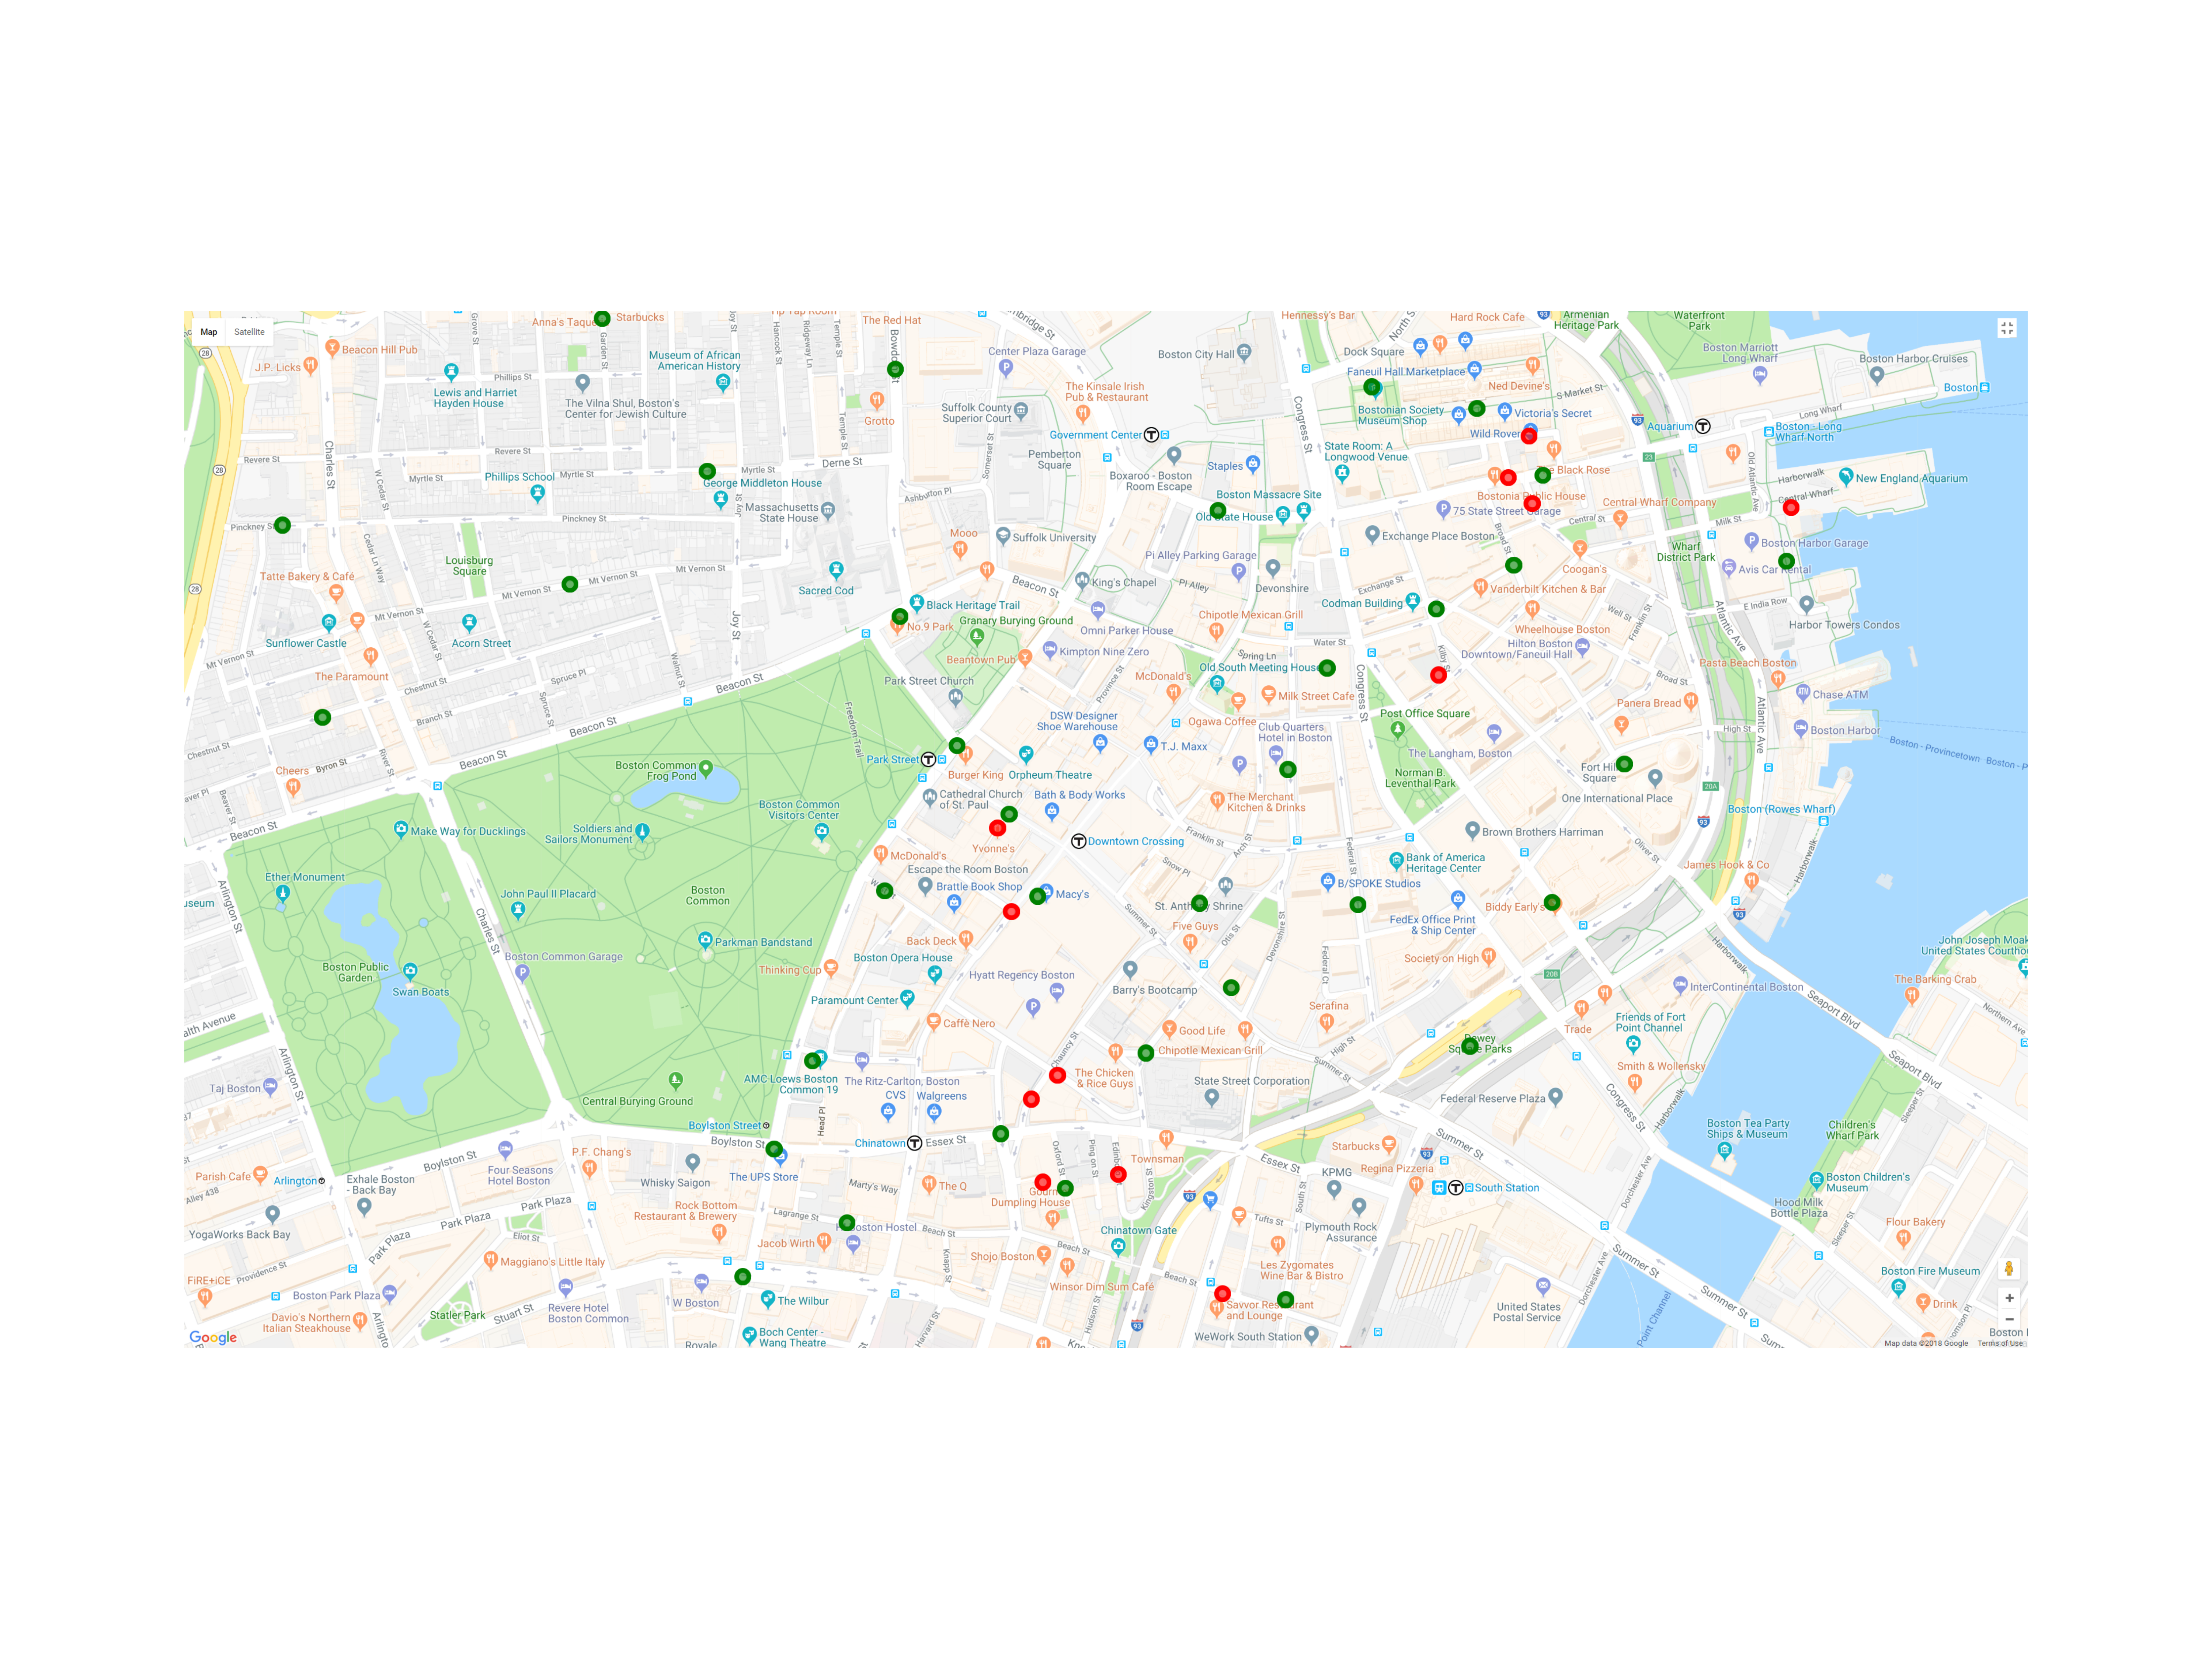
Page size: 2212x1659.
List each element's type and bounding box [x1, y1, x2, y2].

picture [184, 311, 2028, 1348]
picture [979, 311, 985, 316]
